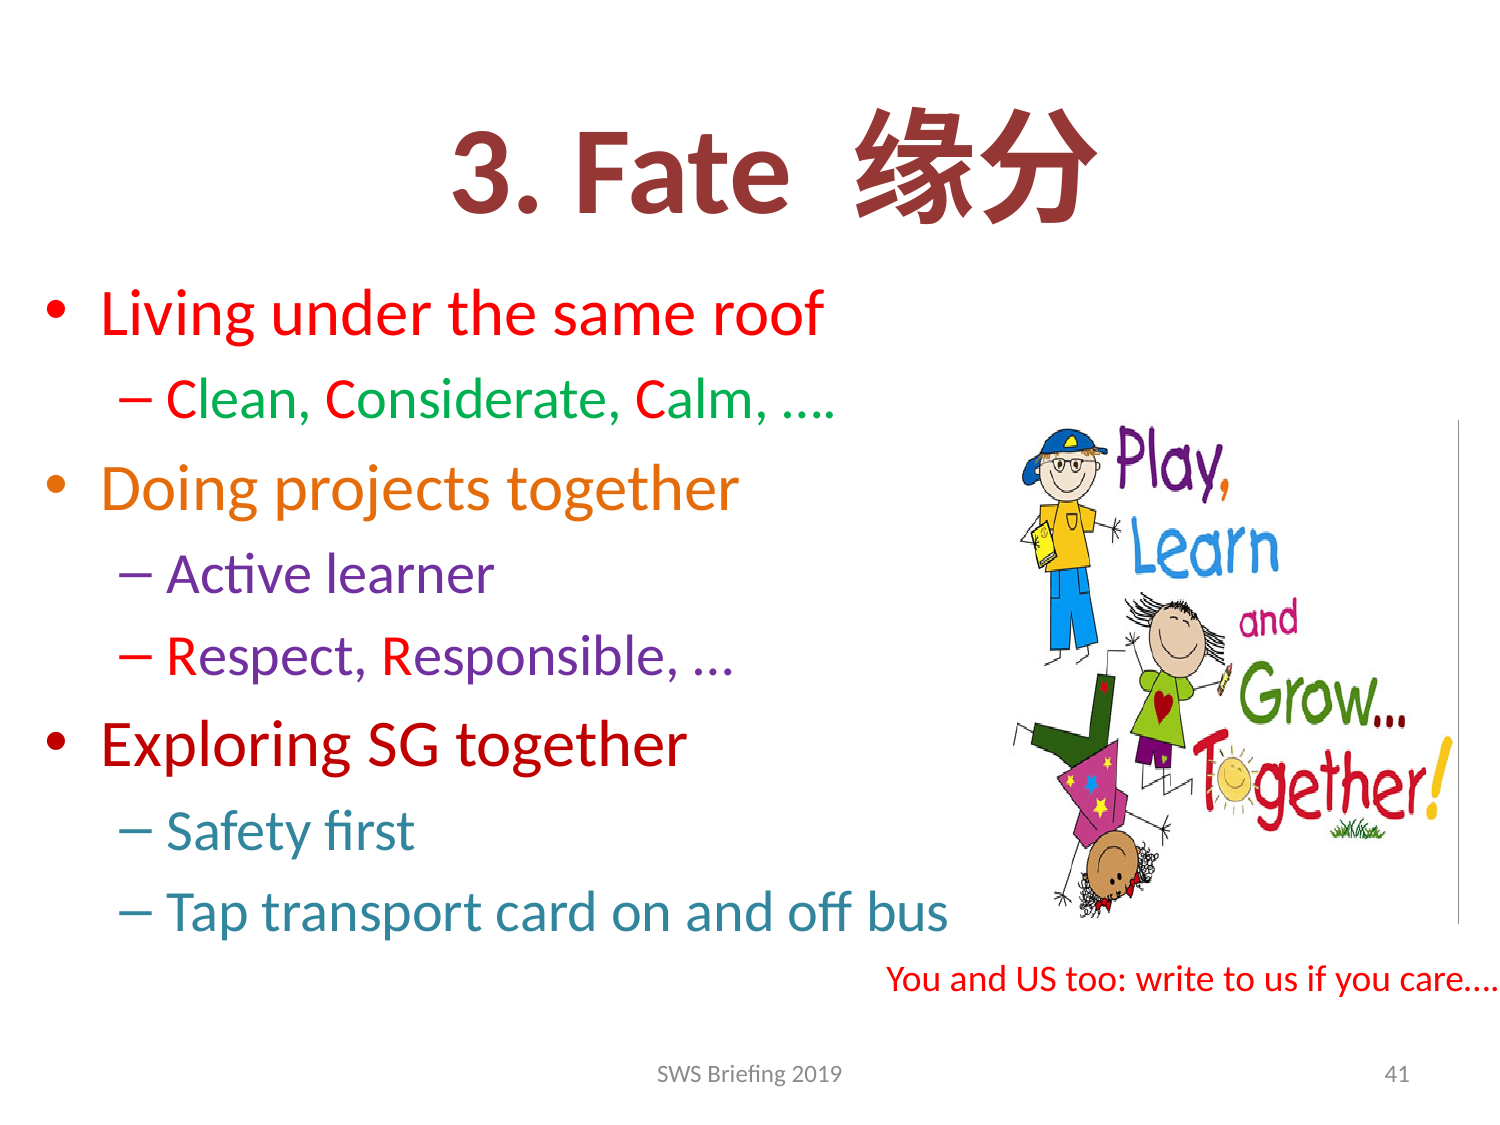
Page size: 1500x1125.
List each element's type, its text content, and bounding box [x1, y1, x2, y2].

slide_number 41 [1074, 1042, 1425, 1103]
text_box 3. Fate 缘分 [99, 70, 1450, 258]
picture [1008, 420, 1459, 925]
text_box You and US too: write to us if you care…. [871, 946, 1500, 1007]
footer SWS Briefing 2019 [512, 1042, 988, 1103]
list Living under the same roof Clean, Considerate, Calm, …. Doing projects together Active learner Respect, Responsible, … Exploring SG together Safety first Tap transport card on and off bus [29, 261, 1380, 1004]
